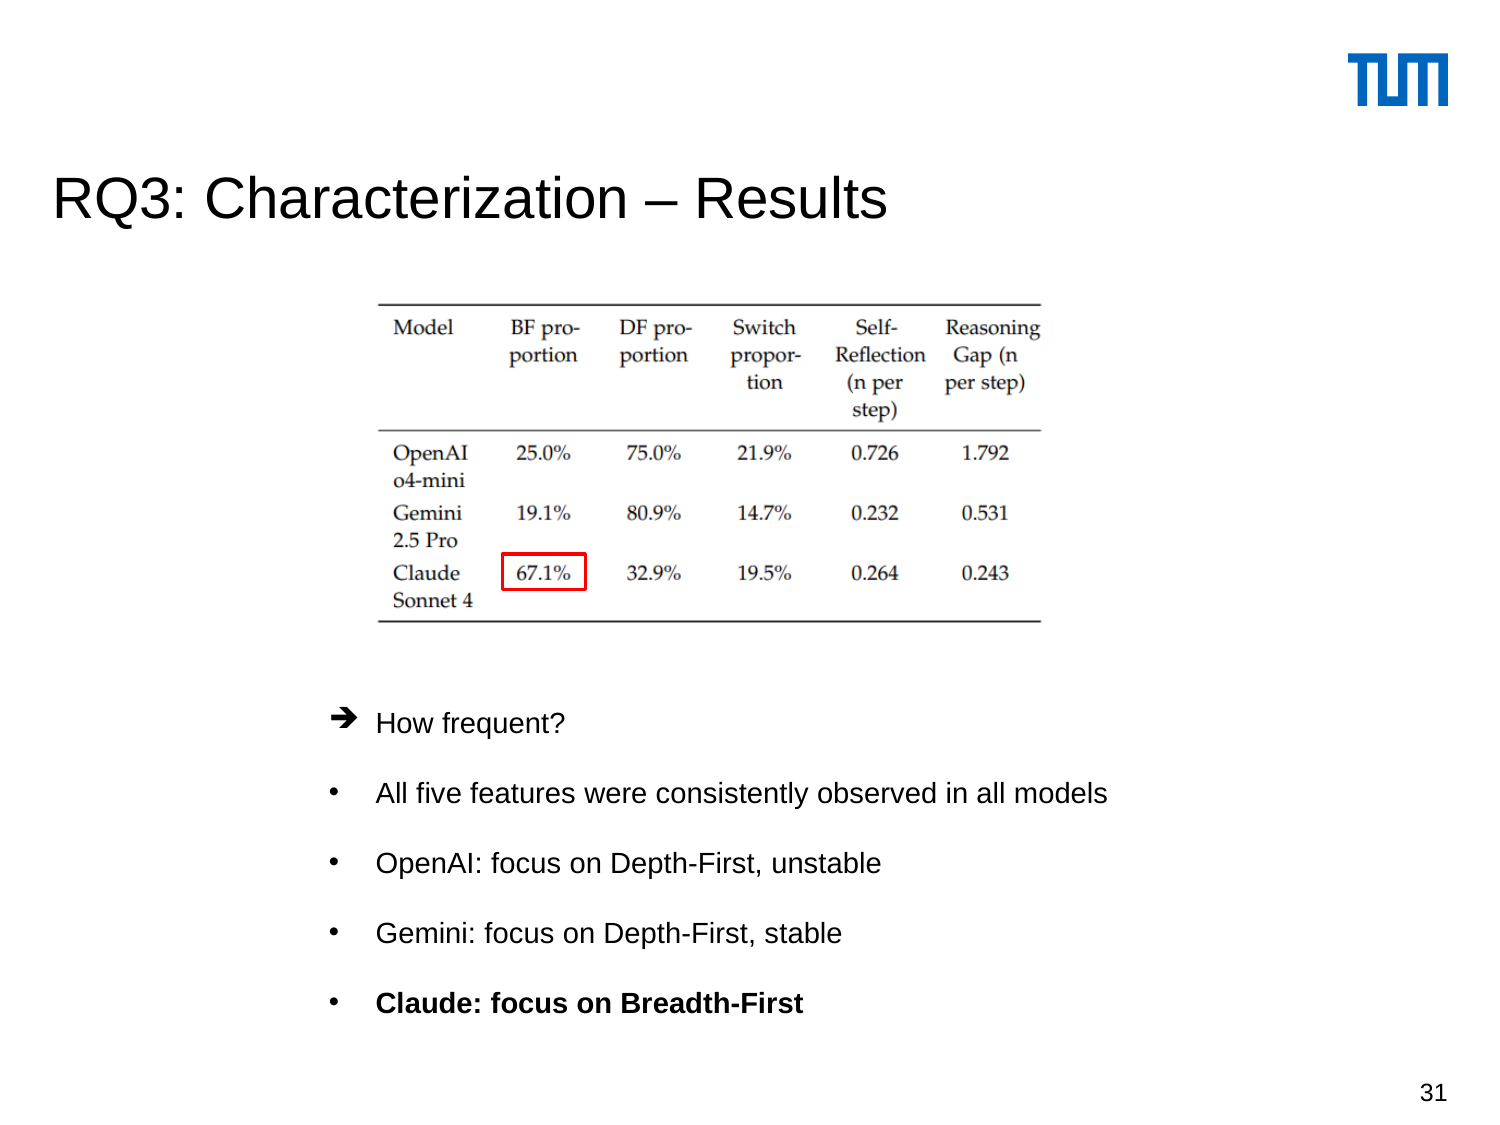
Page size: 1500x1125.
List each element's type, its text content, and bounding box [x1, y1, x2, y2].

title RQ3: Characterization – Results [52, 162, 1449, 231]
picture [369, 296, 1048, 629]
text_box How frequent? All five features were consistently observed in all models OpenAI: focus on Depth-First, unstable Gemini: focus on Depth-First, stable Claude: focus on Breadth-First [313, 696, 1187, 1027]
slide_number 31 [1111, 1061, 1448, 1122]
